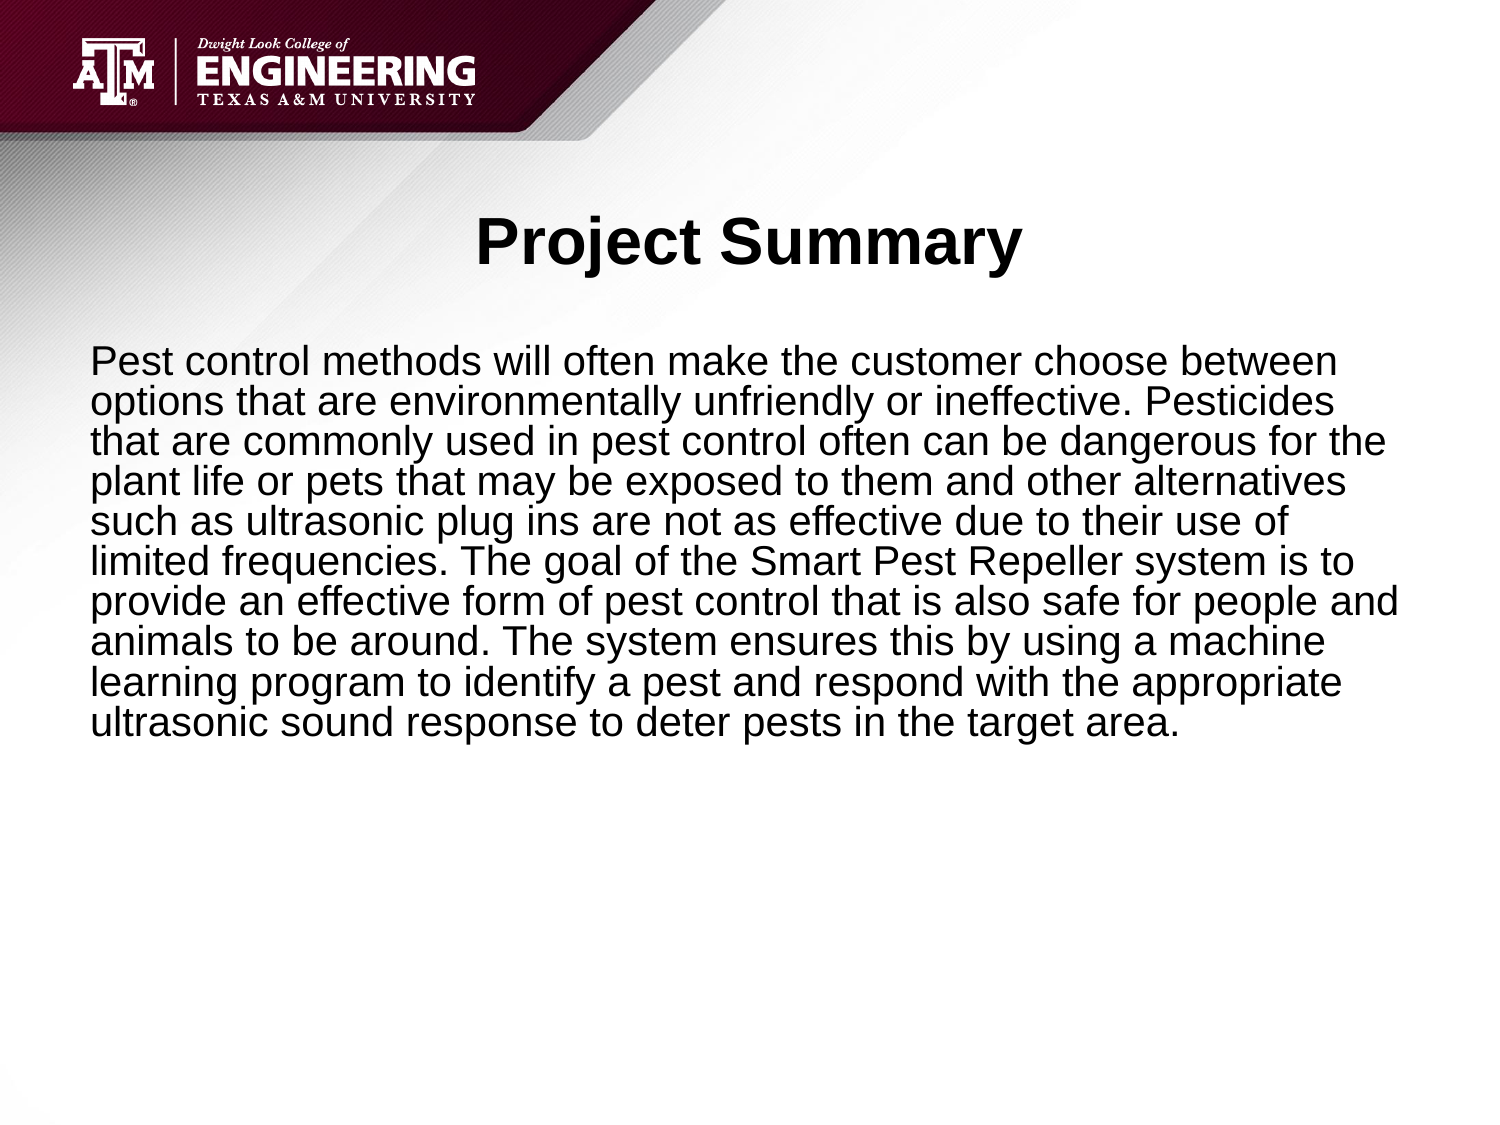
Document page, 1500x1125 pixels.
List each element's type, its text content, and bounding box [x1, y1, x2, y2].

title Project Summary [75, 172, 1425, 304]
list Pest control methods will often make the customer choose between options that are environmentally unfriendly or ineffective. Pesticides that are commonly used in pest control often can be dangerous for the plant life or pets that may be exposed to them and other alternatives such as ultrasonic plug ins are not as effective due to their use of limited frequencies. The goal of the Smart Pest Repeller system is to provide an effective form of pest control that is also safe for people and animals to be around. The system ensures this by using a machine learning program to identify a pest and respond with the appropriate ultrasonic sound response to deter pests in the target area. [75, 336, 1425, 1097]
picture [0, 0, 1500, 1125]
